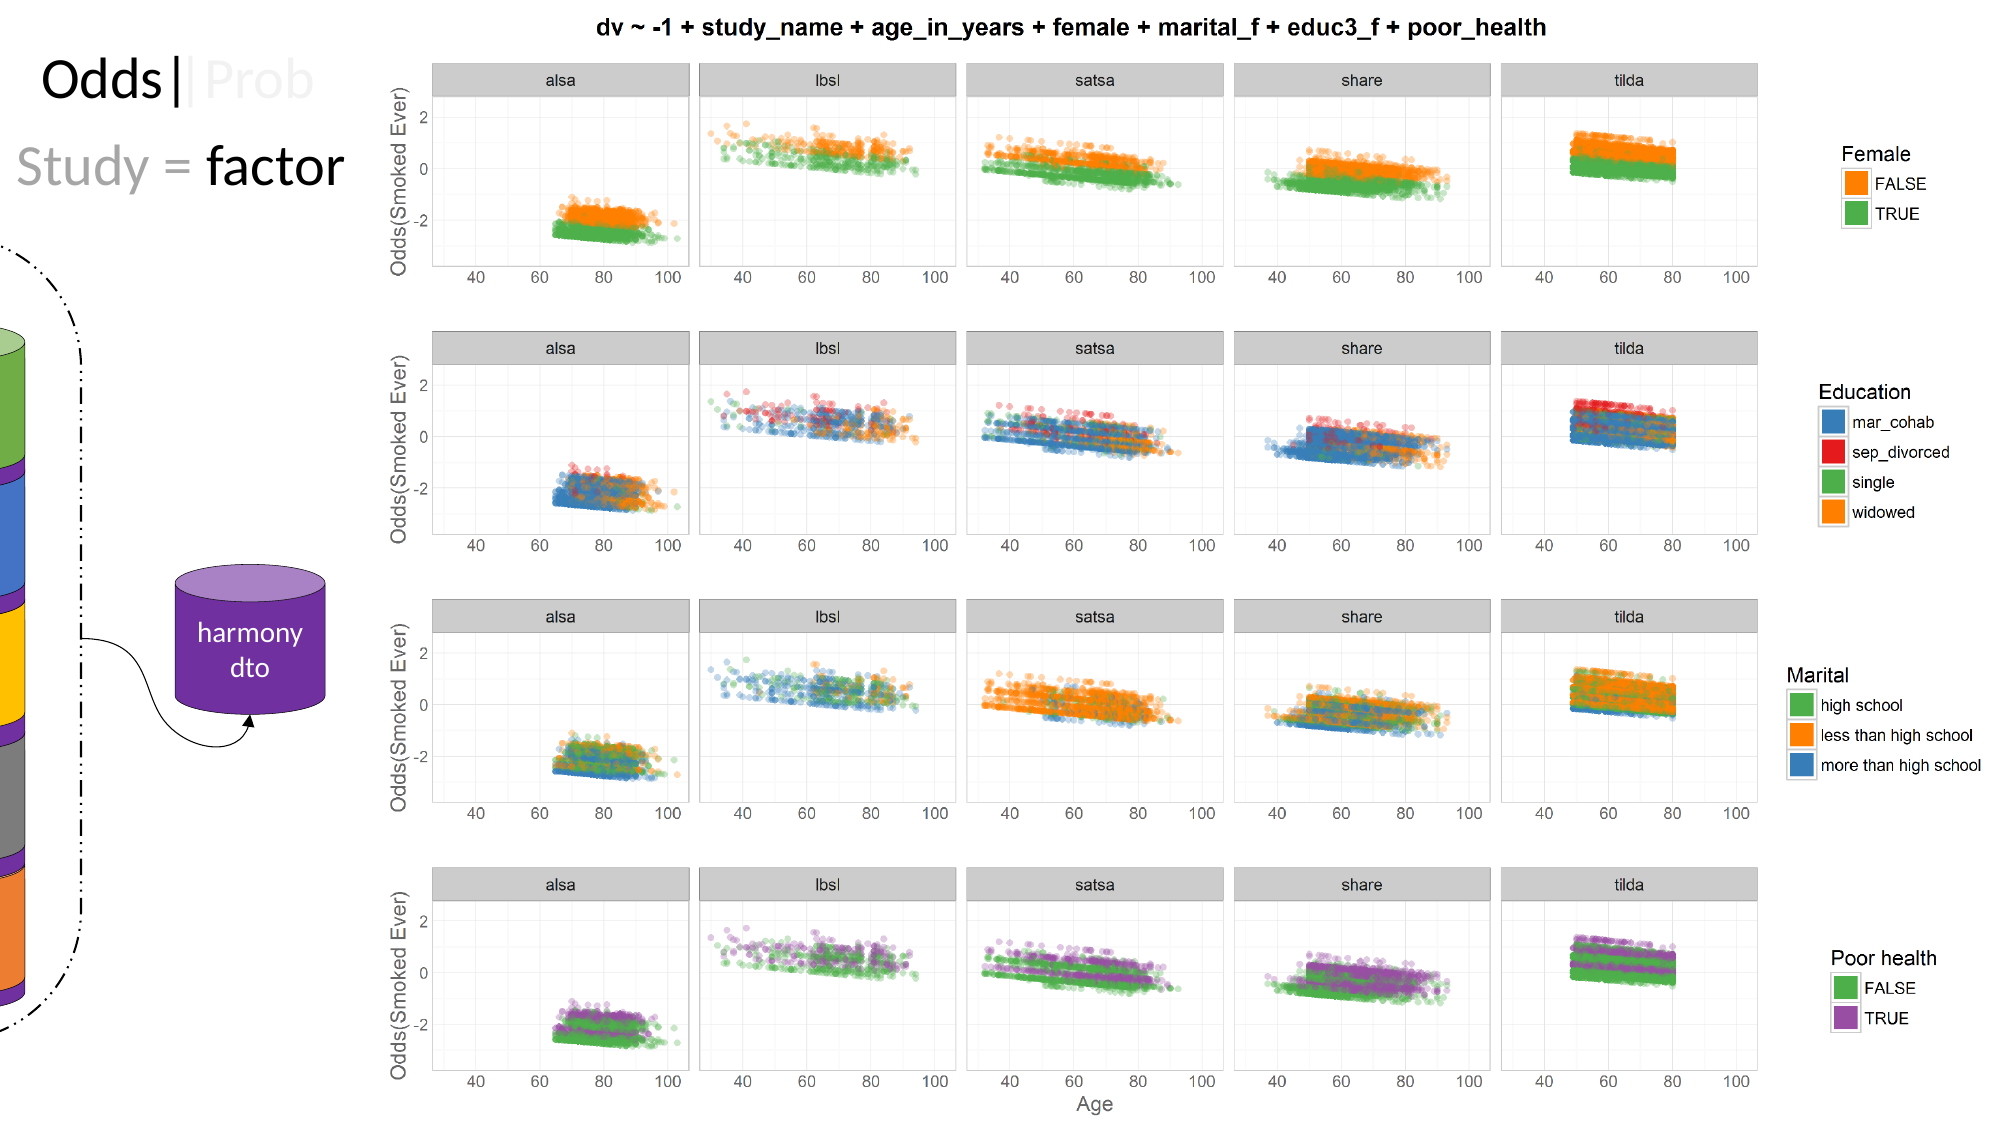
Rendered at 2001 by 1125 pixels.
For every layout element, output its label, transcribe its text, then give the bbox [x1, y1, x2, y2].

text_box harmony dto [174, 563, 327, 716]
picture [374, 0, 2000, 1125]
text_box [0, 119, 362, 206]
text_box [0, 321, 83, 1033]
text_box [0, 323, 25, 1011]
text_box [24, 32, 331, 119]
text_box dto [0, 236, 76, 321]
